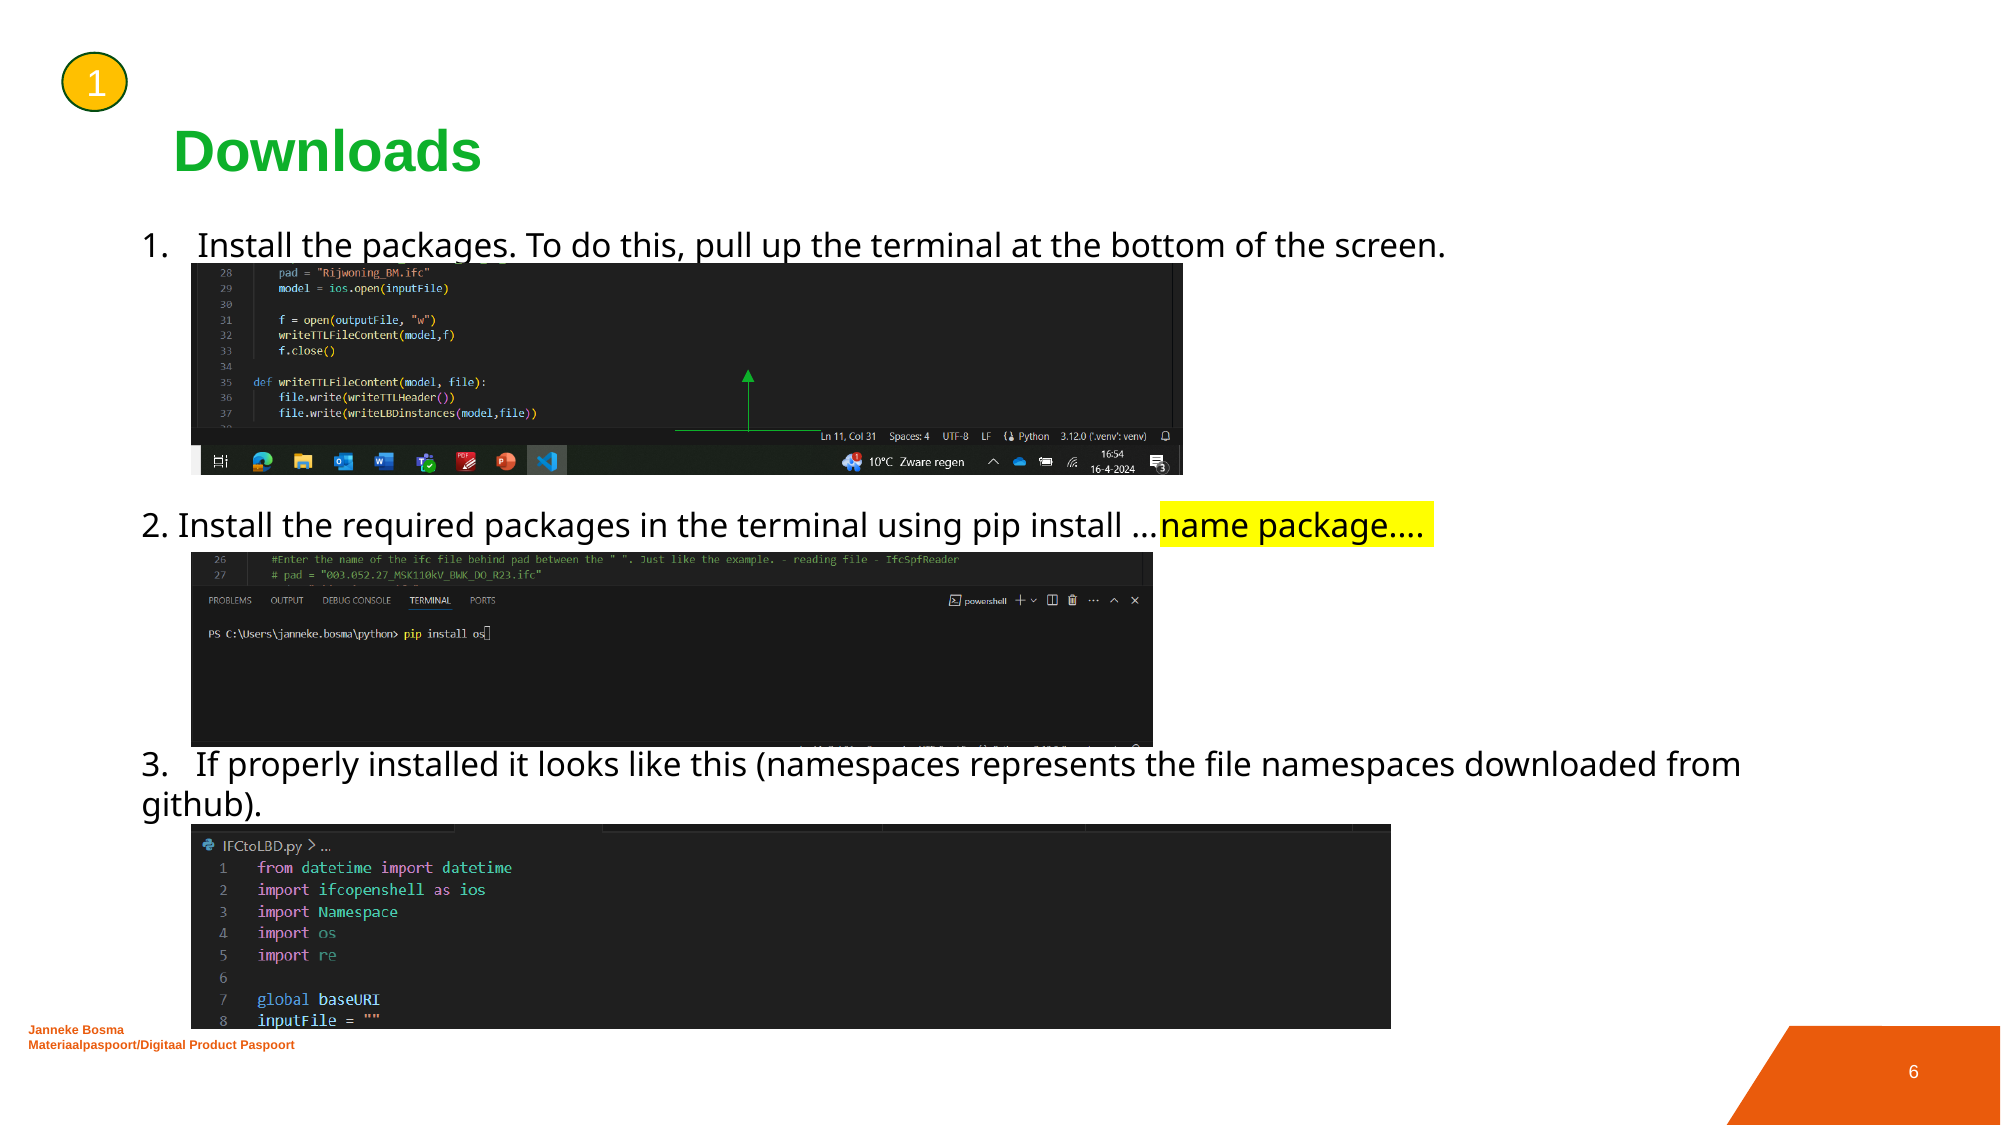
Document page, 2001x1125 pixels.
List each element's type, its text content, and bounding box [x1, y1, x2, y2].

title Downloads [173, 113, 1727, 213]
picture [191, 824, 1391, 1029]
text_box Install the packages. To do this, pull up the terminal at the bottom of the screen. 2. Install the required packages in the terminal using pip install ...name package.... 3. If properly installed it looks like this (namespaces represents the file namespaces downloaded from github). If not installed it can be identified by a yellow or red underscore [126, 217, 1845, 871]
picture [191, 263, 1183, 476]
text_box 1 [61, 51, 128, 112]
picture [191, 552, 1153, 747]
